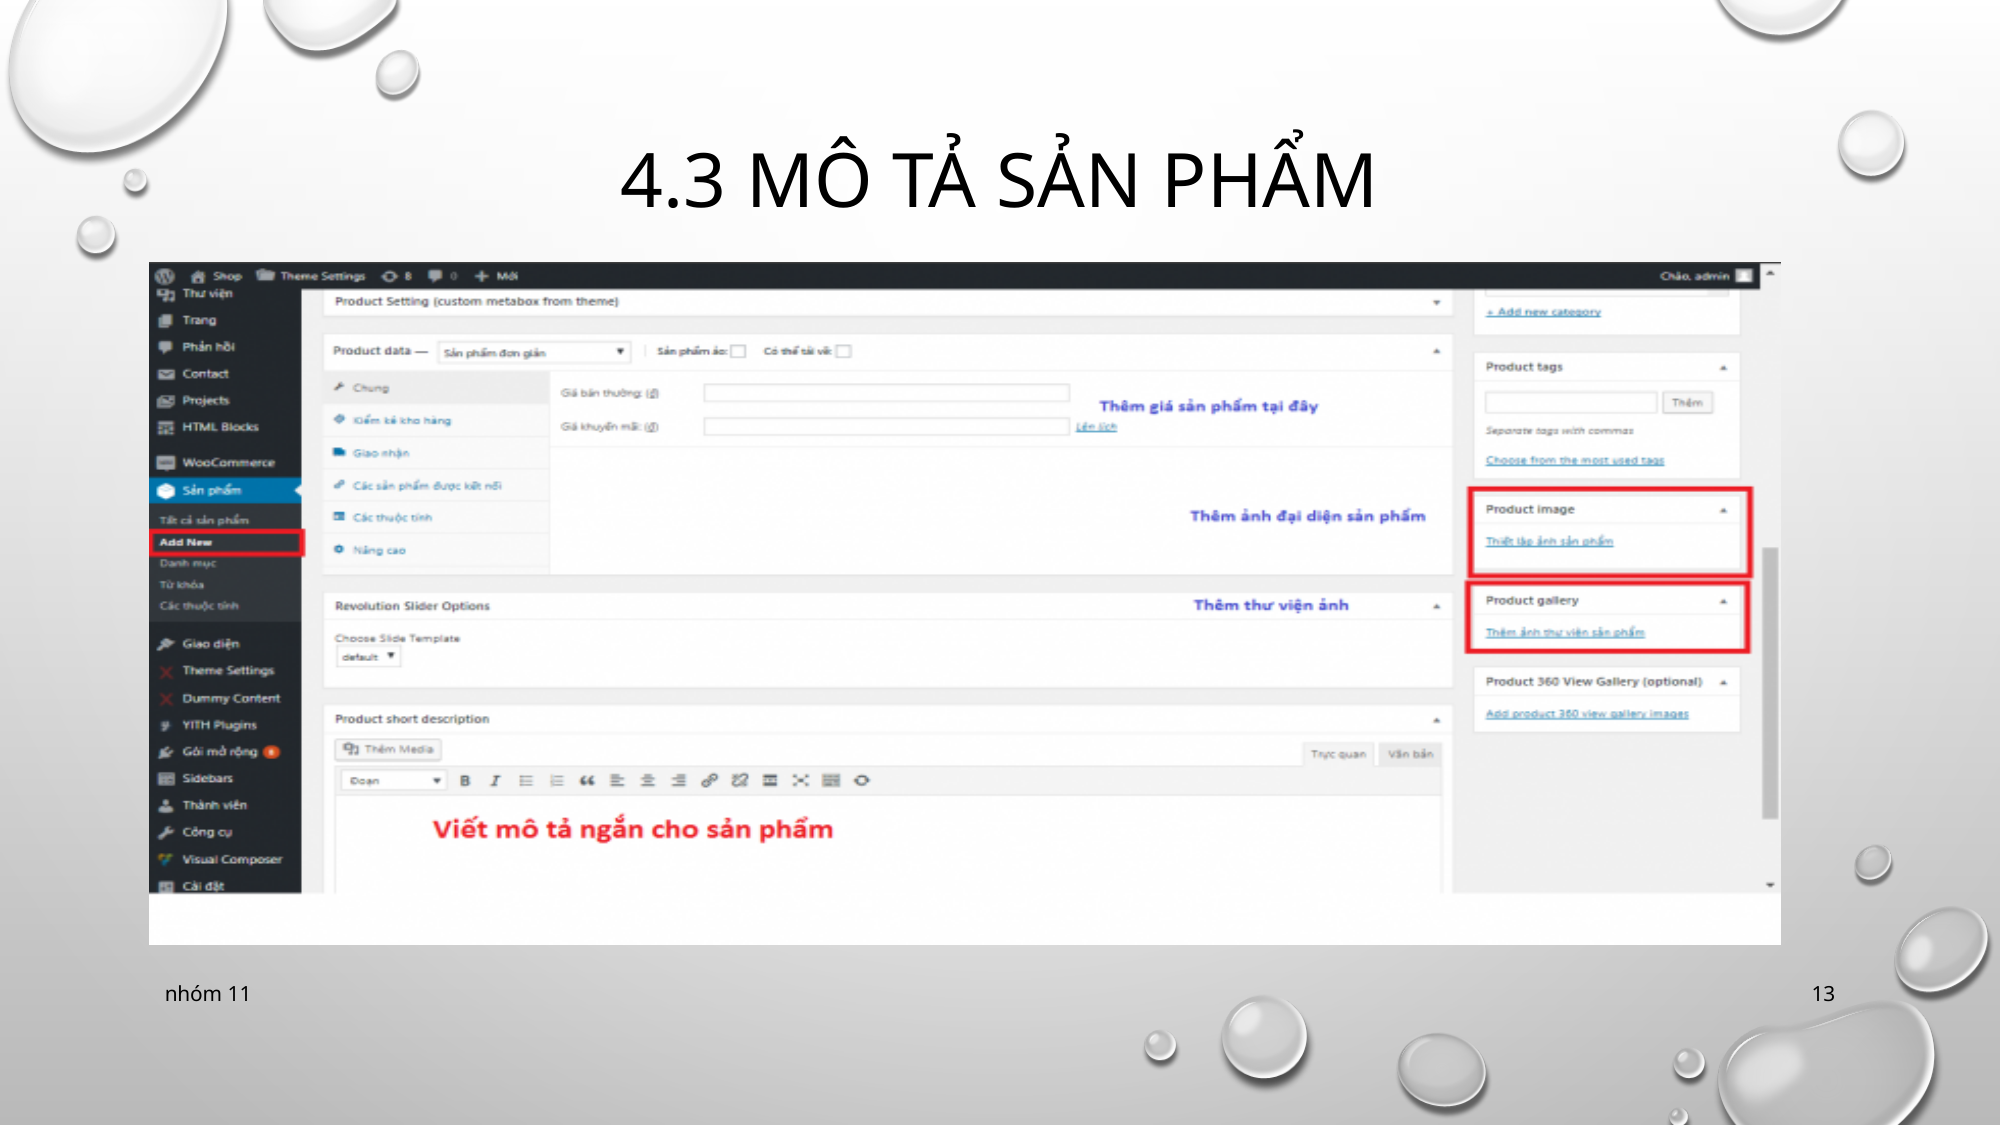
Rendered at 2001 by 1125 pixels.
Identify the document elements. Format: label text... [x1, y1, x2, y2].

title 4.3 mô tả sản phẩm [149, 51, 1850, 314]
picture [0, 0, 2000, 1125]
footer nhóm 11 [149, 965, 1245, 1025]
slide_number 13 [1724, 965, 1851, 1025]
